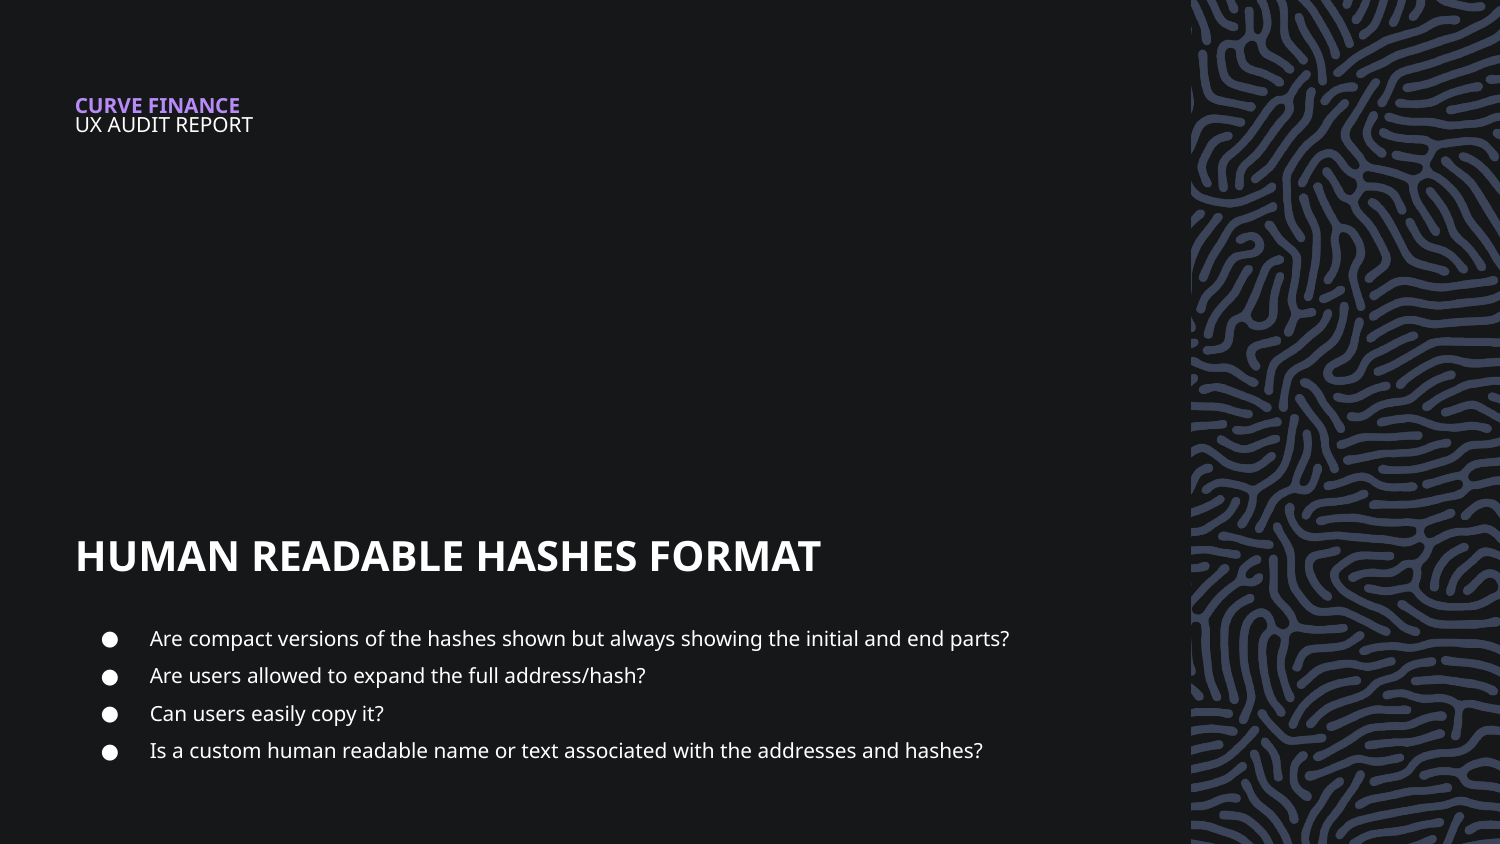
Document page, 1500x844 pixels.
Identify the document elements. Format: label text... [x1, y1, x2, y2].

text_box Are compact versions of the hashes shown but always showing the initial and end parts? Are users allowed to expand the full address/hash? Can users easily copy it? Is a custom human readable name or text associated with the addresses and hashes? [59, 597, 1124, 778]
text_box HUMAN READABLE HASHES FORMAT [59, 457, 1137, 595]
text_box CURVE FINANCE UX AUDIT REPORT [59, 82, 272, 152]
picture [1190, 0, 1500, 844]
